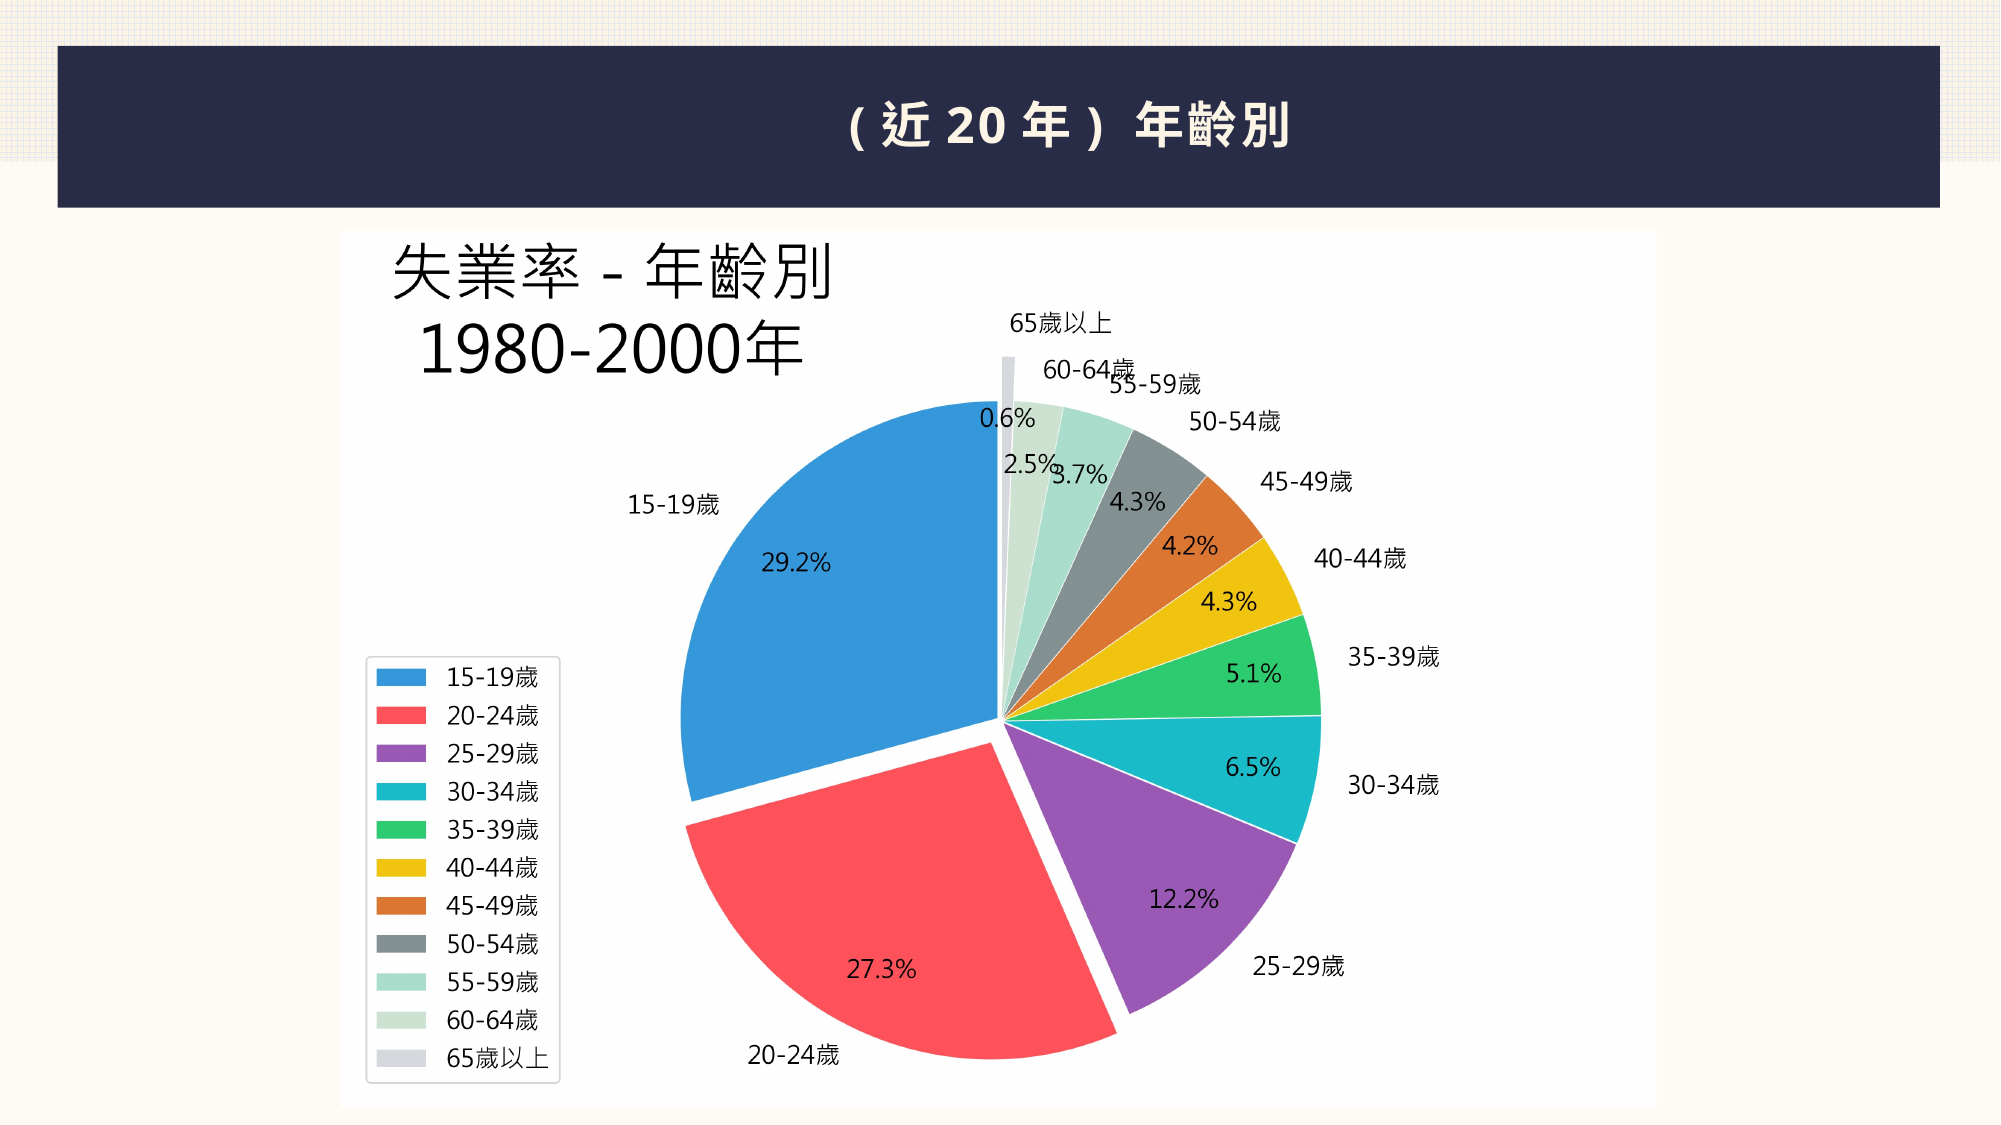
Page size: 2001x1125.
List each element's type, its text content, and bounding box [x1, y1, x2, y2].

picture [341, 231, 1657, 1108]
title (近20年) 年齡別 [104, 79, 1894, 176]
